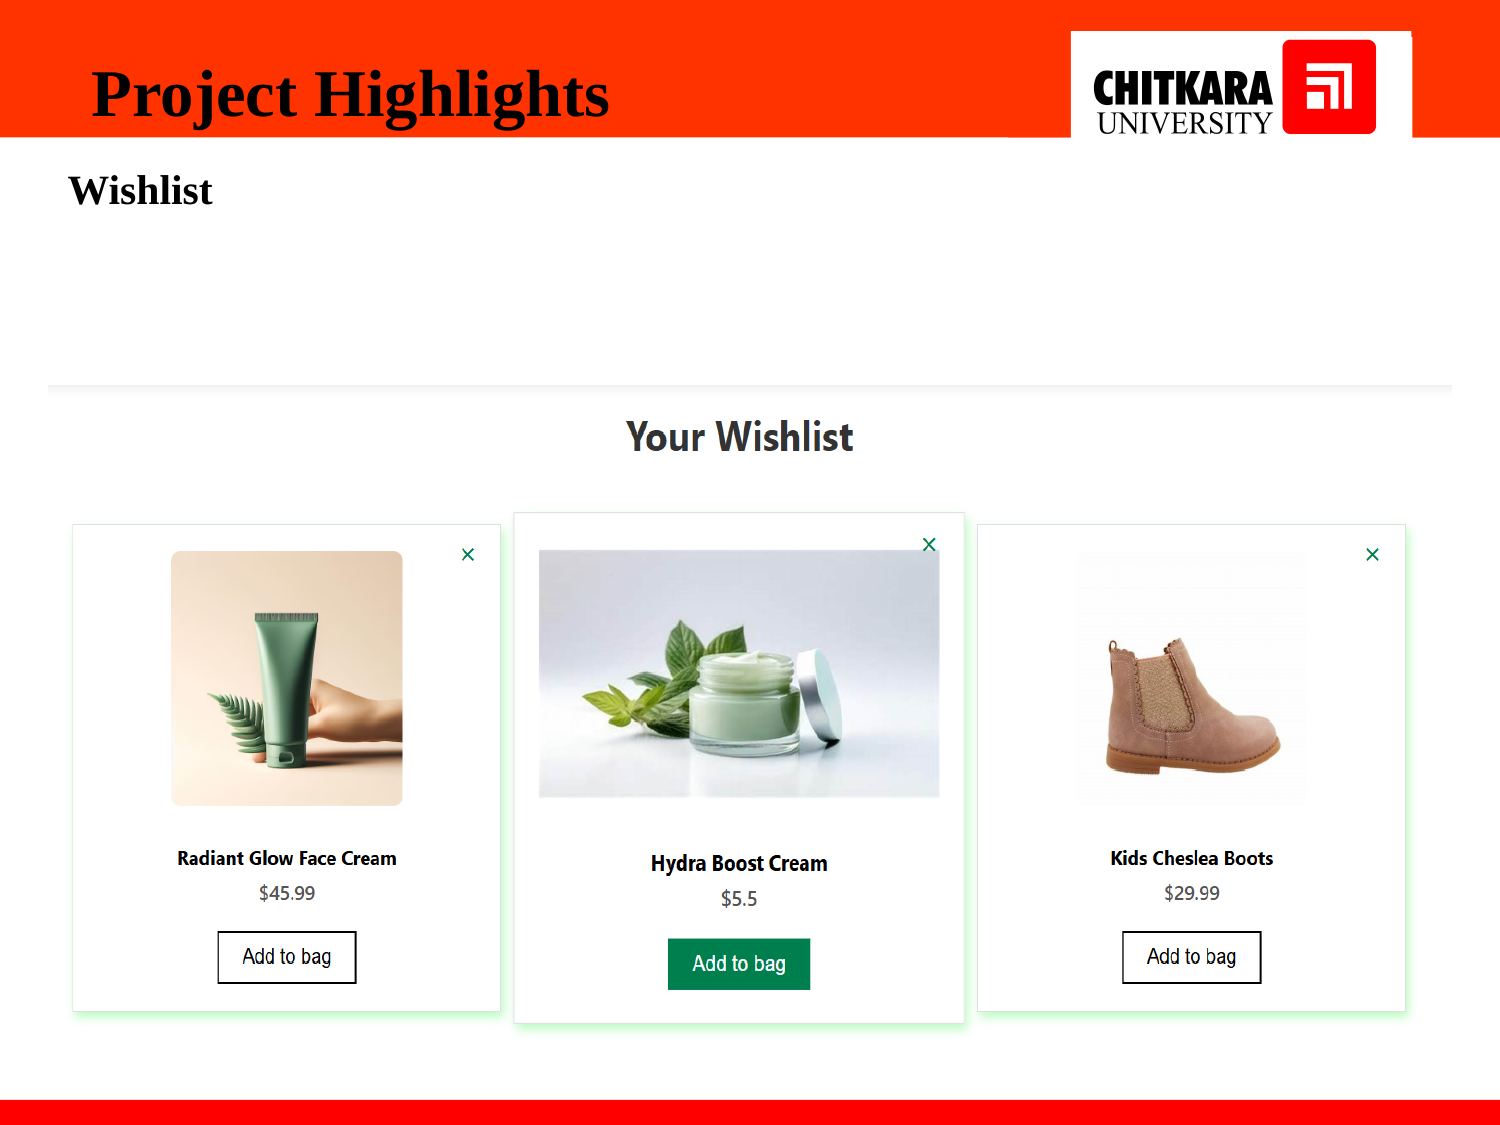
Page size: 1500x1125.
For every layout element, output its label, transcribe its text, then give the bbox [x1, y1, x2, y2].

text_box Project Highlights [76, 42, 963, 138]
picture [48, 385, 1452, 1059]
picture [1074, 37, 1391, 138]
text_box Wishlist [53, 155, 1282, 221]
